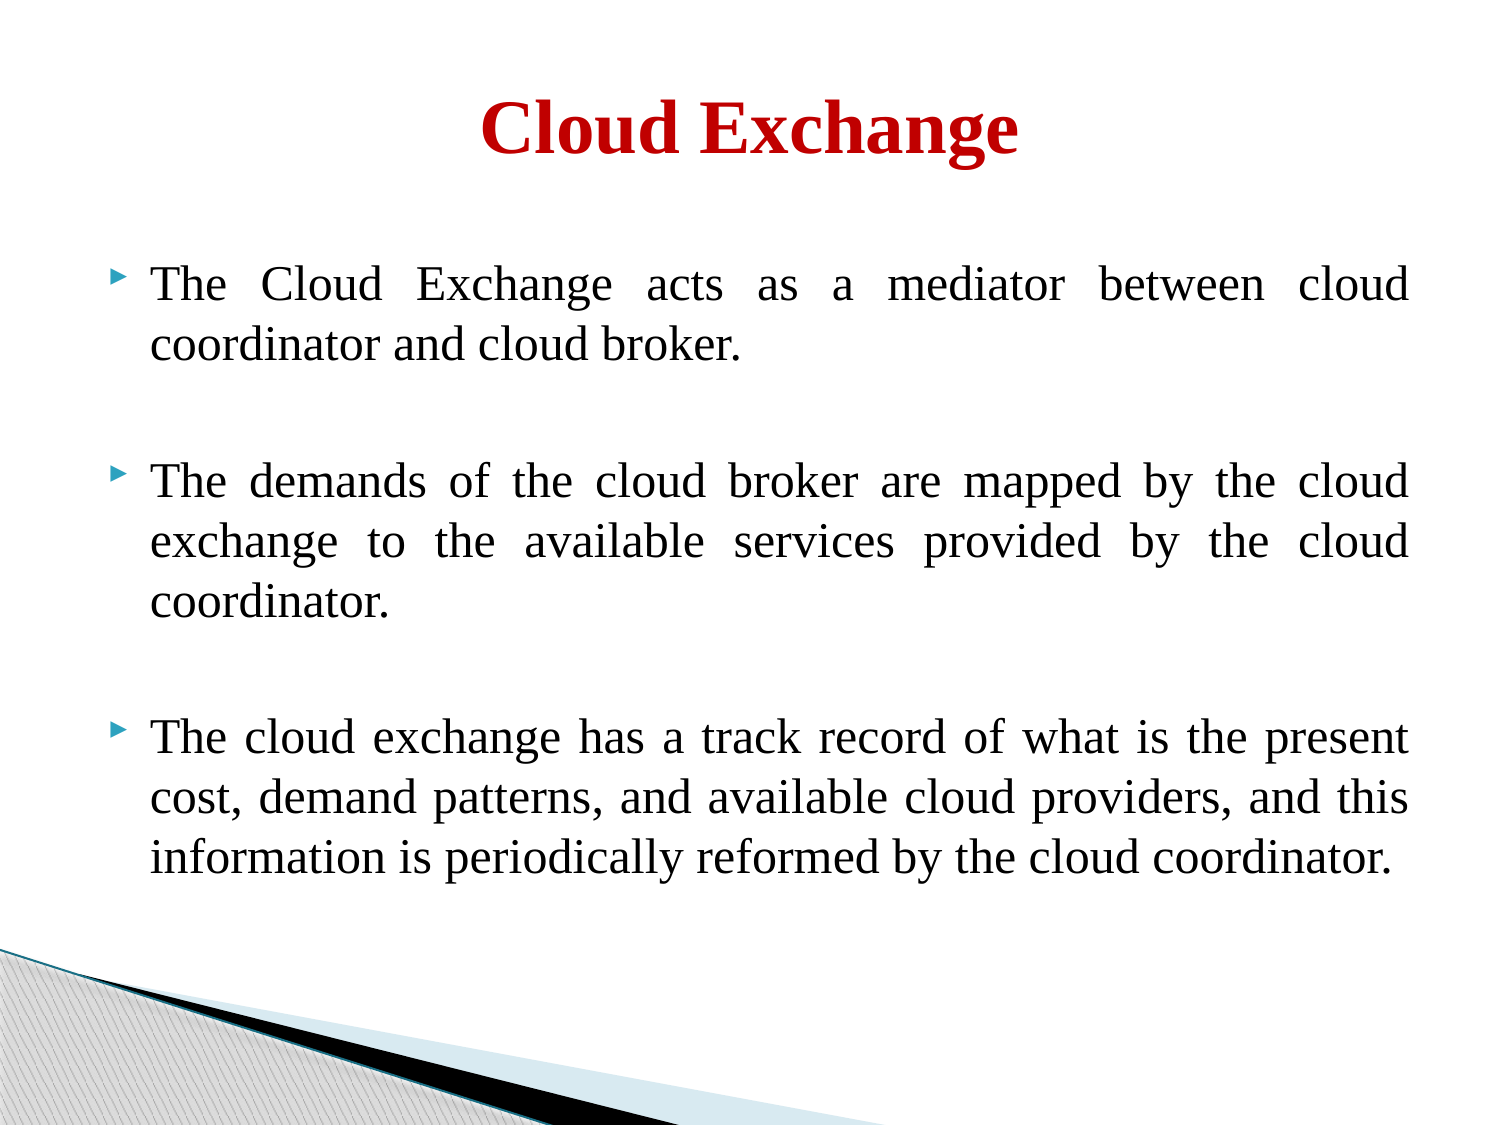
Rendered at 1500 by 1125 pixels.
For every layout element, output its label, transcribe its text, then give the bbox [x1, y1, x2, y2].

title Cloud Exchange [75, 45, 1425, 200]
list The Cloud Exchange acts as a mediator between cloud coordinator and cloud broker. The demands of the cloud broker are mapped by the cloud exchange to the available services provided by the cloud coordinator. The cloud exchange has a track record of what is the present cost, demand patterns, and available cloud providers, and this information is periodically reformed by the cloud coordinator. [75, 243, 1425, 986]
